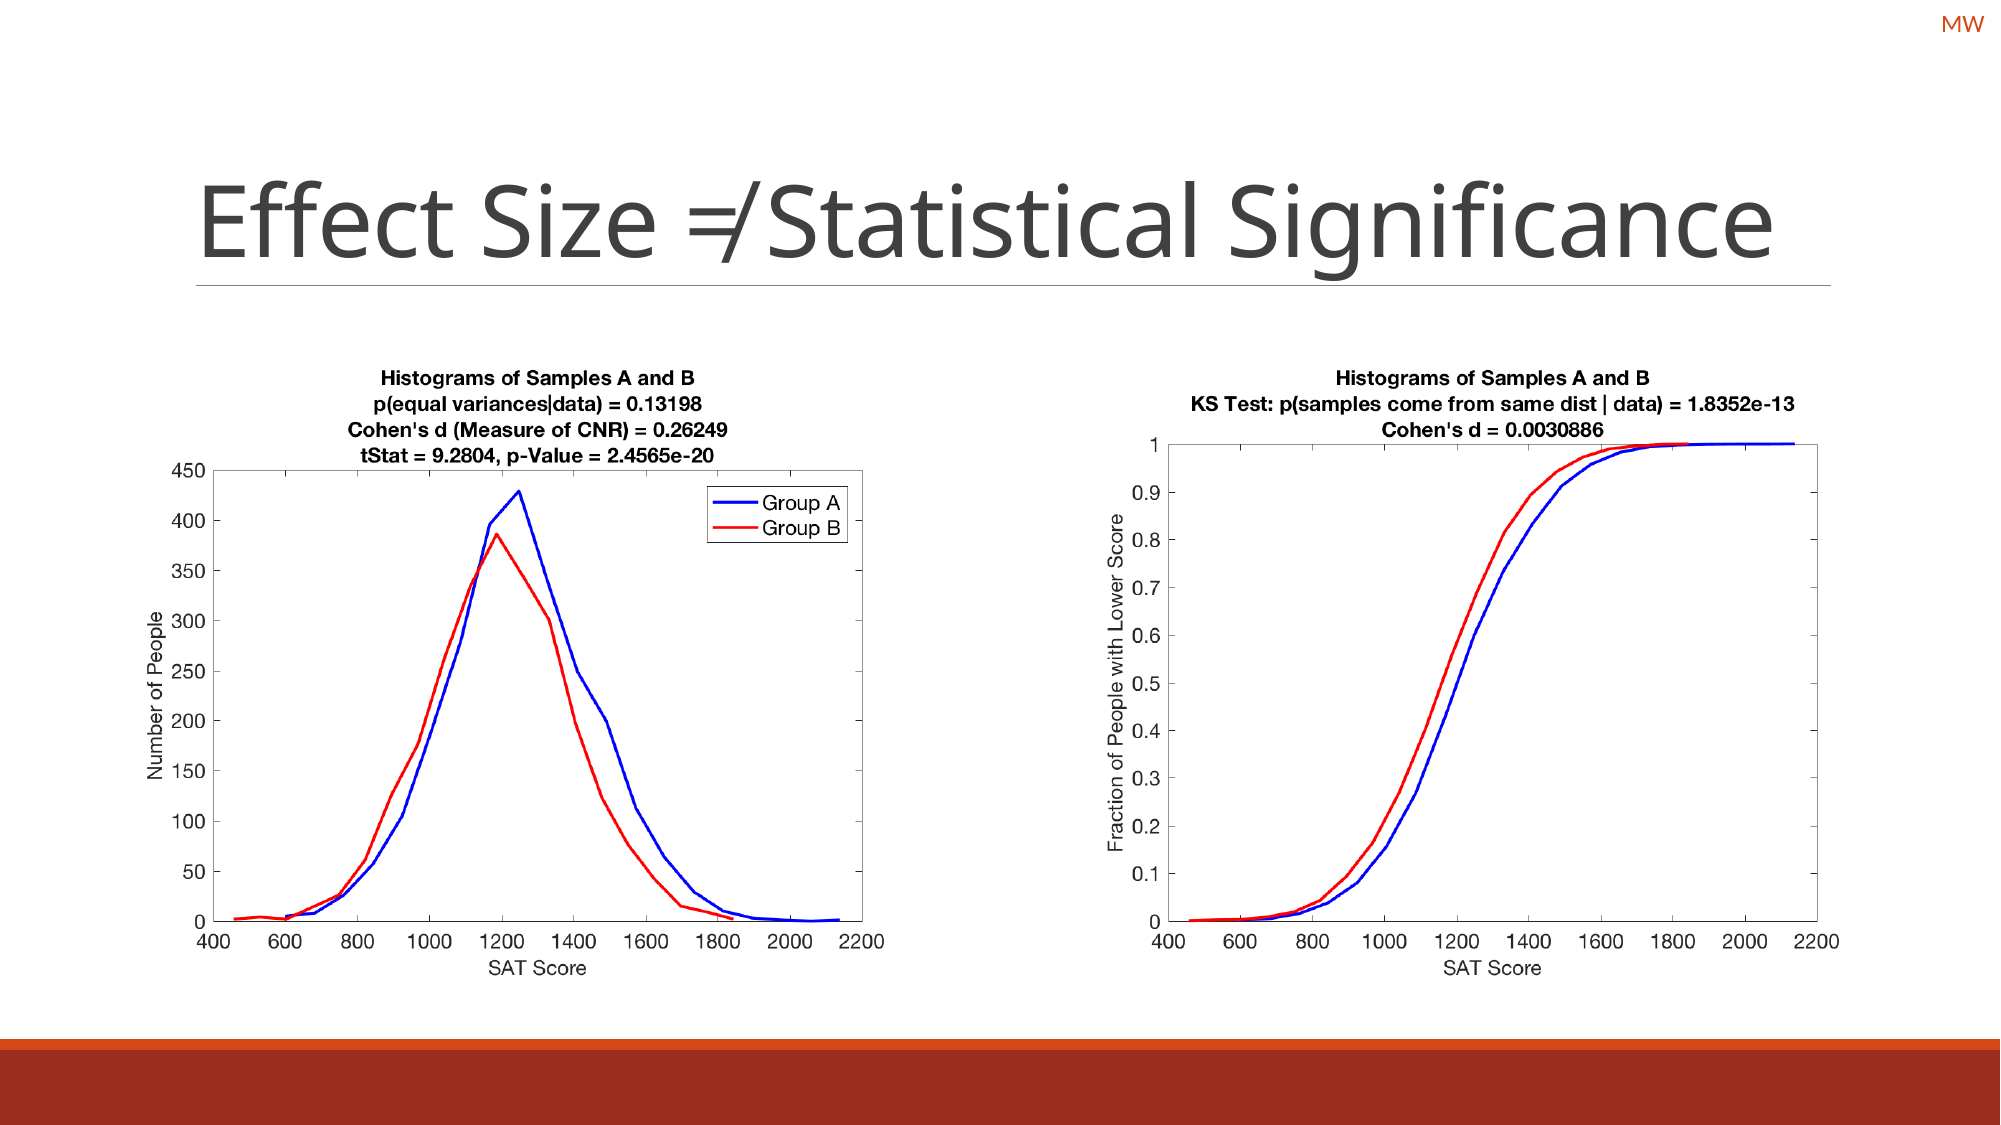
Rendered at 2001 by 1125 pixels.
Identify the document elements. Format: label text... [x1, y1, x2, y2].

text_box MW [1926, 0, 2000, 45]
picture [1059, 361, 1896, 989]
picture [104, 361, 941, 989]
title Effect Size ≠ Statistical Significance [180, 47, 1830, 285]
